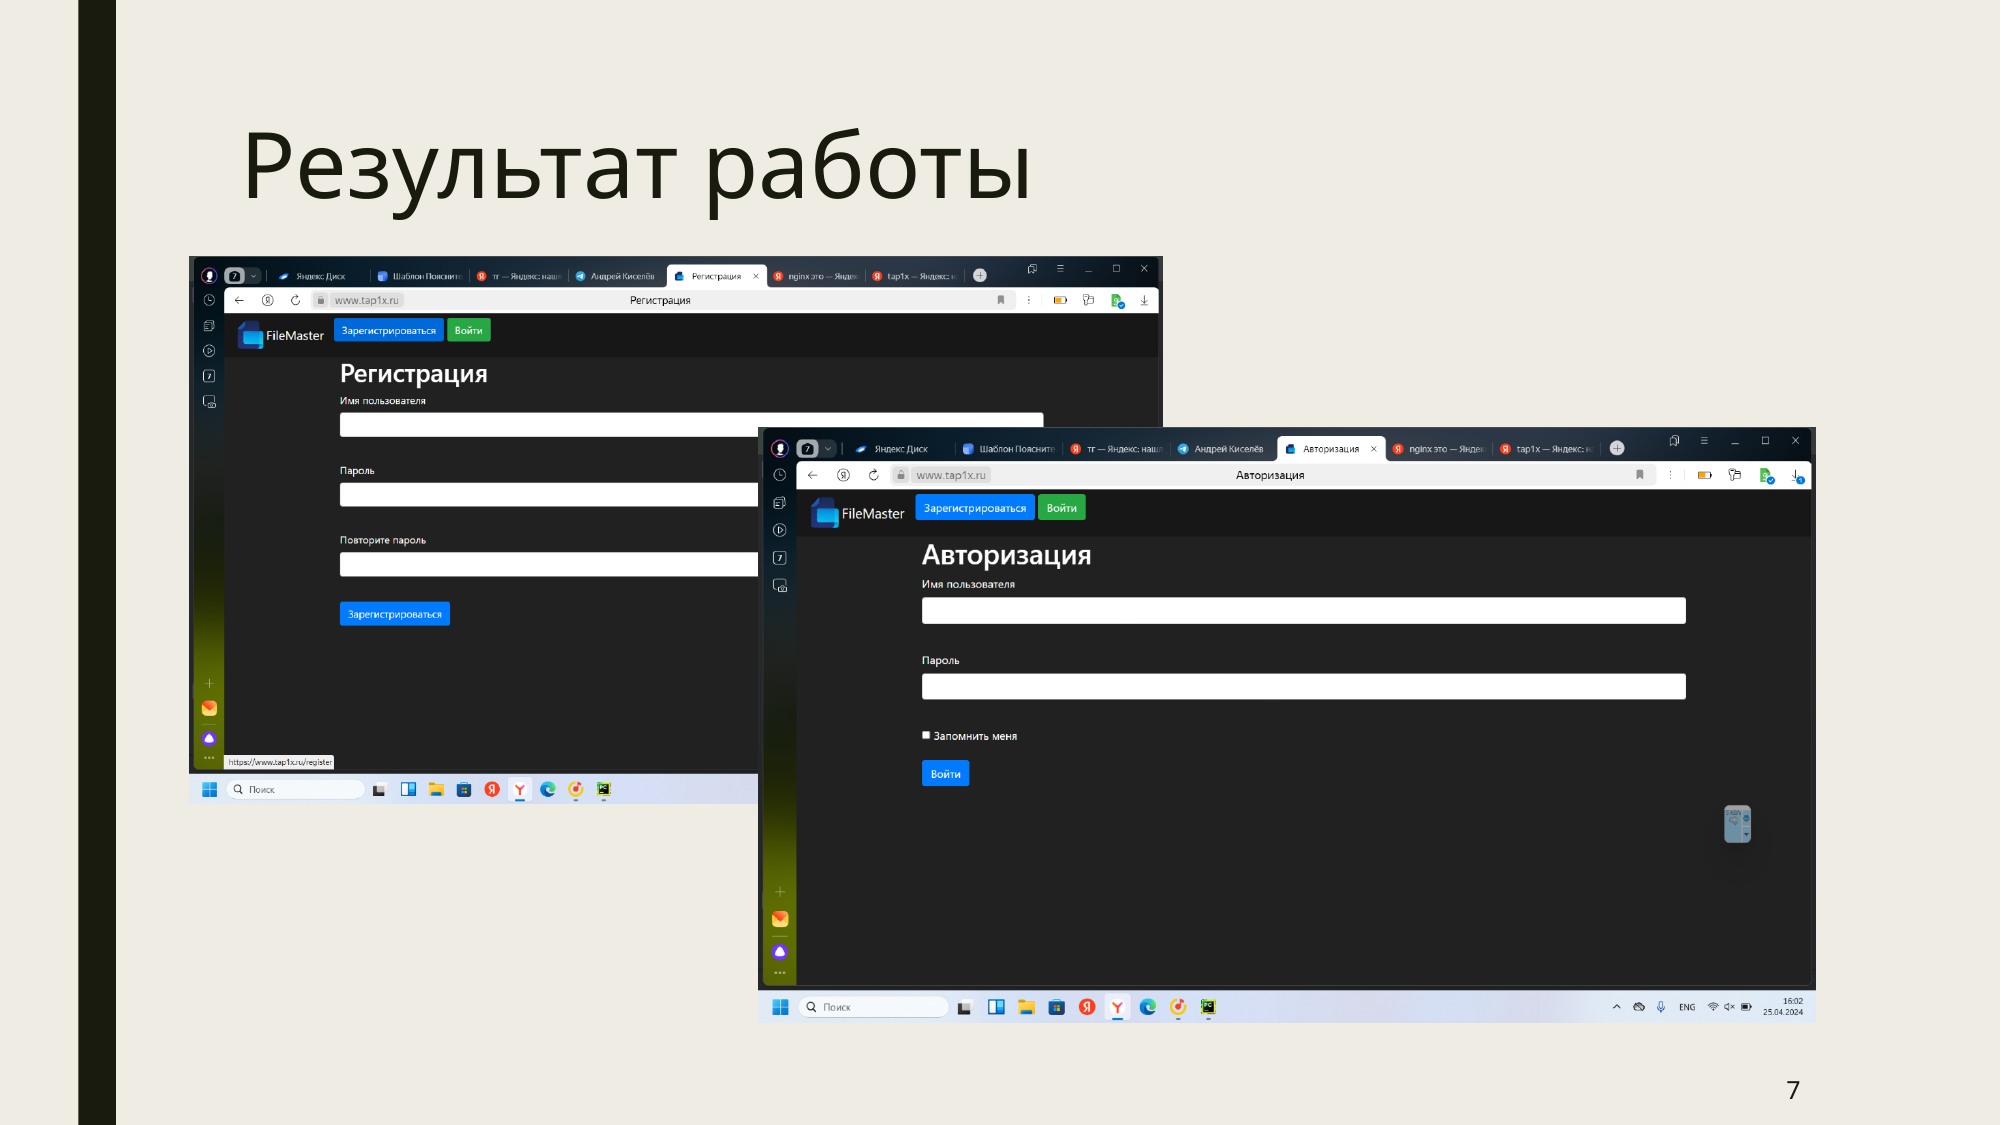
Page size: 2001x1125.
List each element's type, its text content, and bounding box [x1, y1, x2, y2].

title Результат работы [225, 112, 1800, 357]
slide_number 7 [1553, 1058, 1816, 1125]
picture [189, 256, 1816, 1023]
